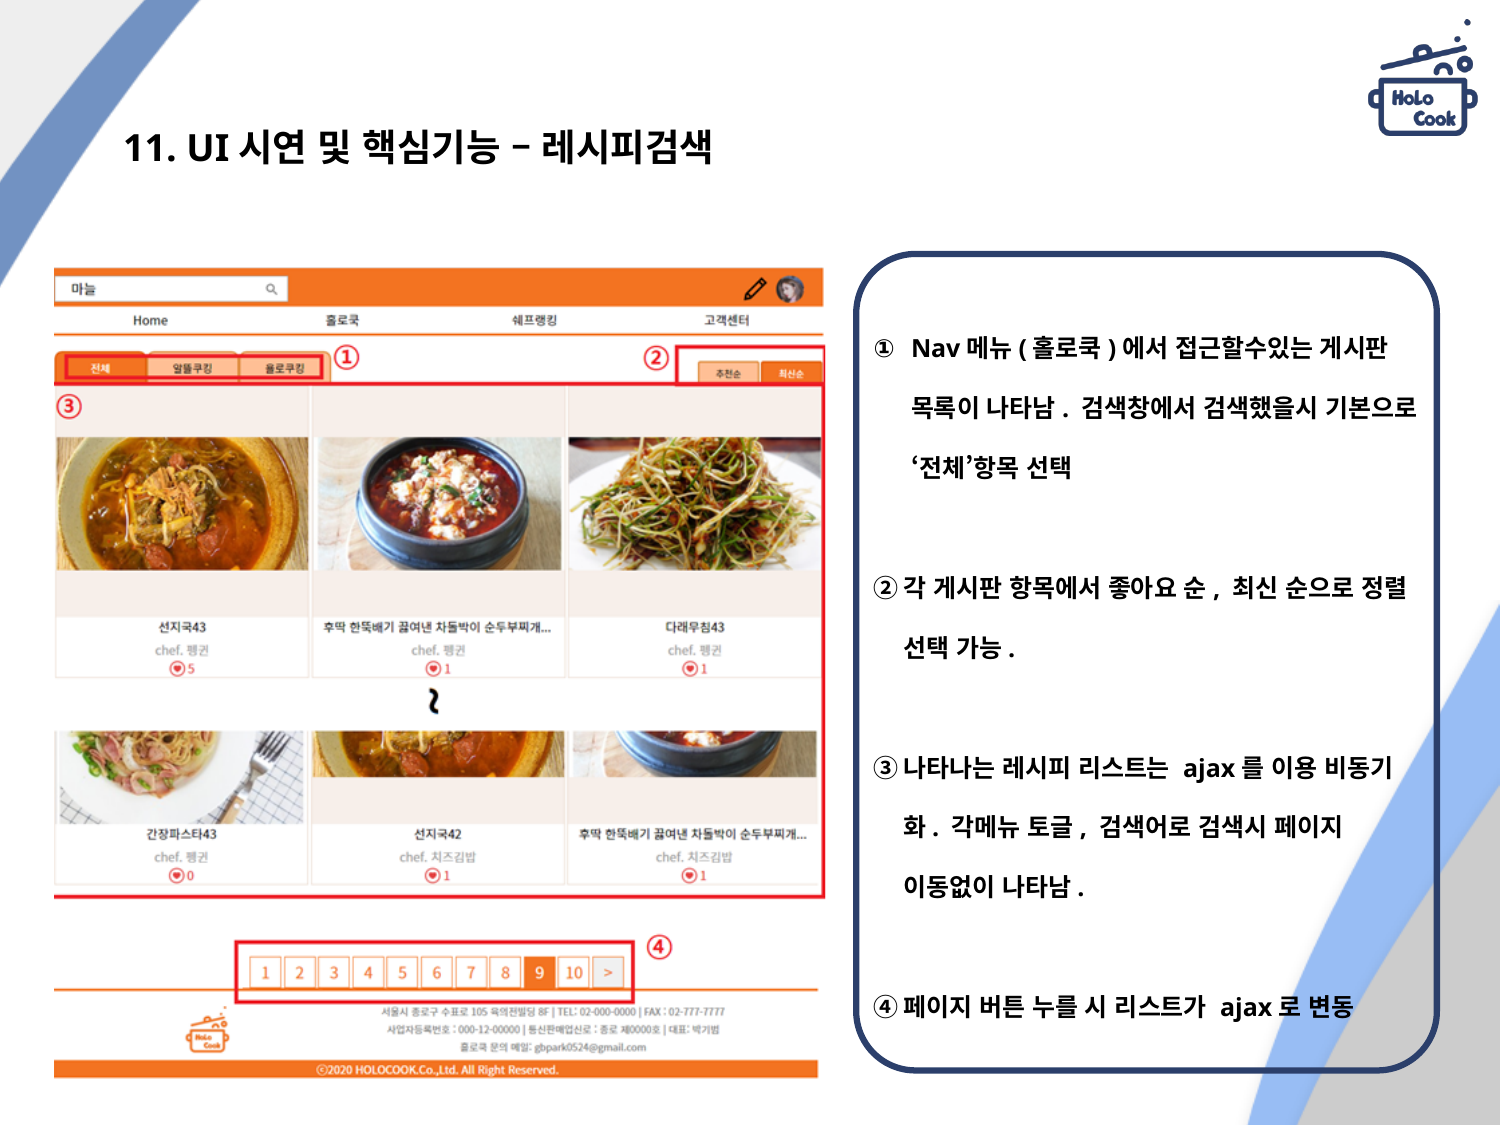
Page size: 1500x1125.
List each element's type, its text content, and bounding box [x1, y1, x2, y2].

picture [0, 0, 829, 1080]
title 11. UI시연 및 핵심기능 – 레시피검색 [108, 107, 1434, 185]
text_box Nav메뉴(홀로쿡)에서 접근할수있는 게시판 목록이 나타남. 검색창에서 검색했을시 기본으로 ‘전체’항목 선택 각 게시판 항목에서 좋아요 순, 최신 순으로 정렬 선택 가능. 나타나는 레시피 리스트는 ajax를 이용 비동기화. 각메뉴 토글, 검색어로 검색시 페이지 이동없이 나타남. 페이지 버튼 누를 시 리스트가 ajax로 변동 [854, 251, 1439, 1073]
picture [1364, 19, 1481, 136]
picture [1178, 600, 1500, 1125]
